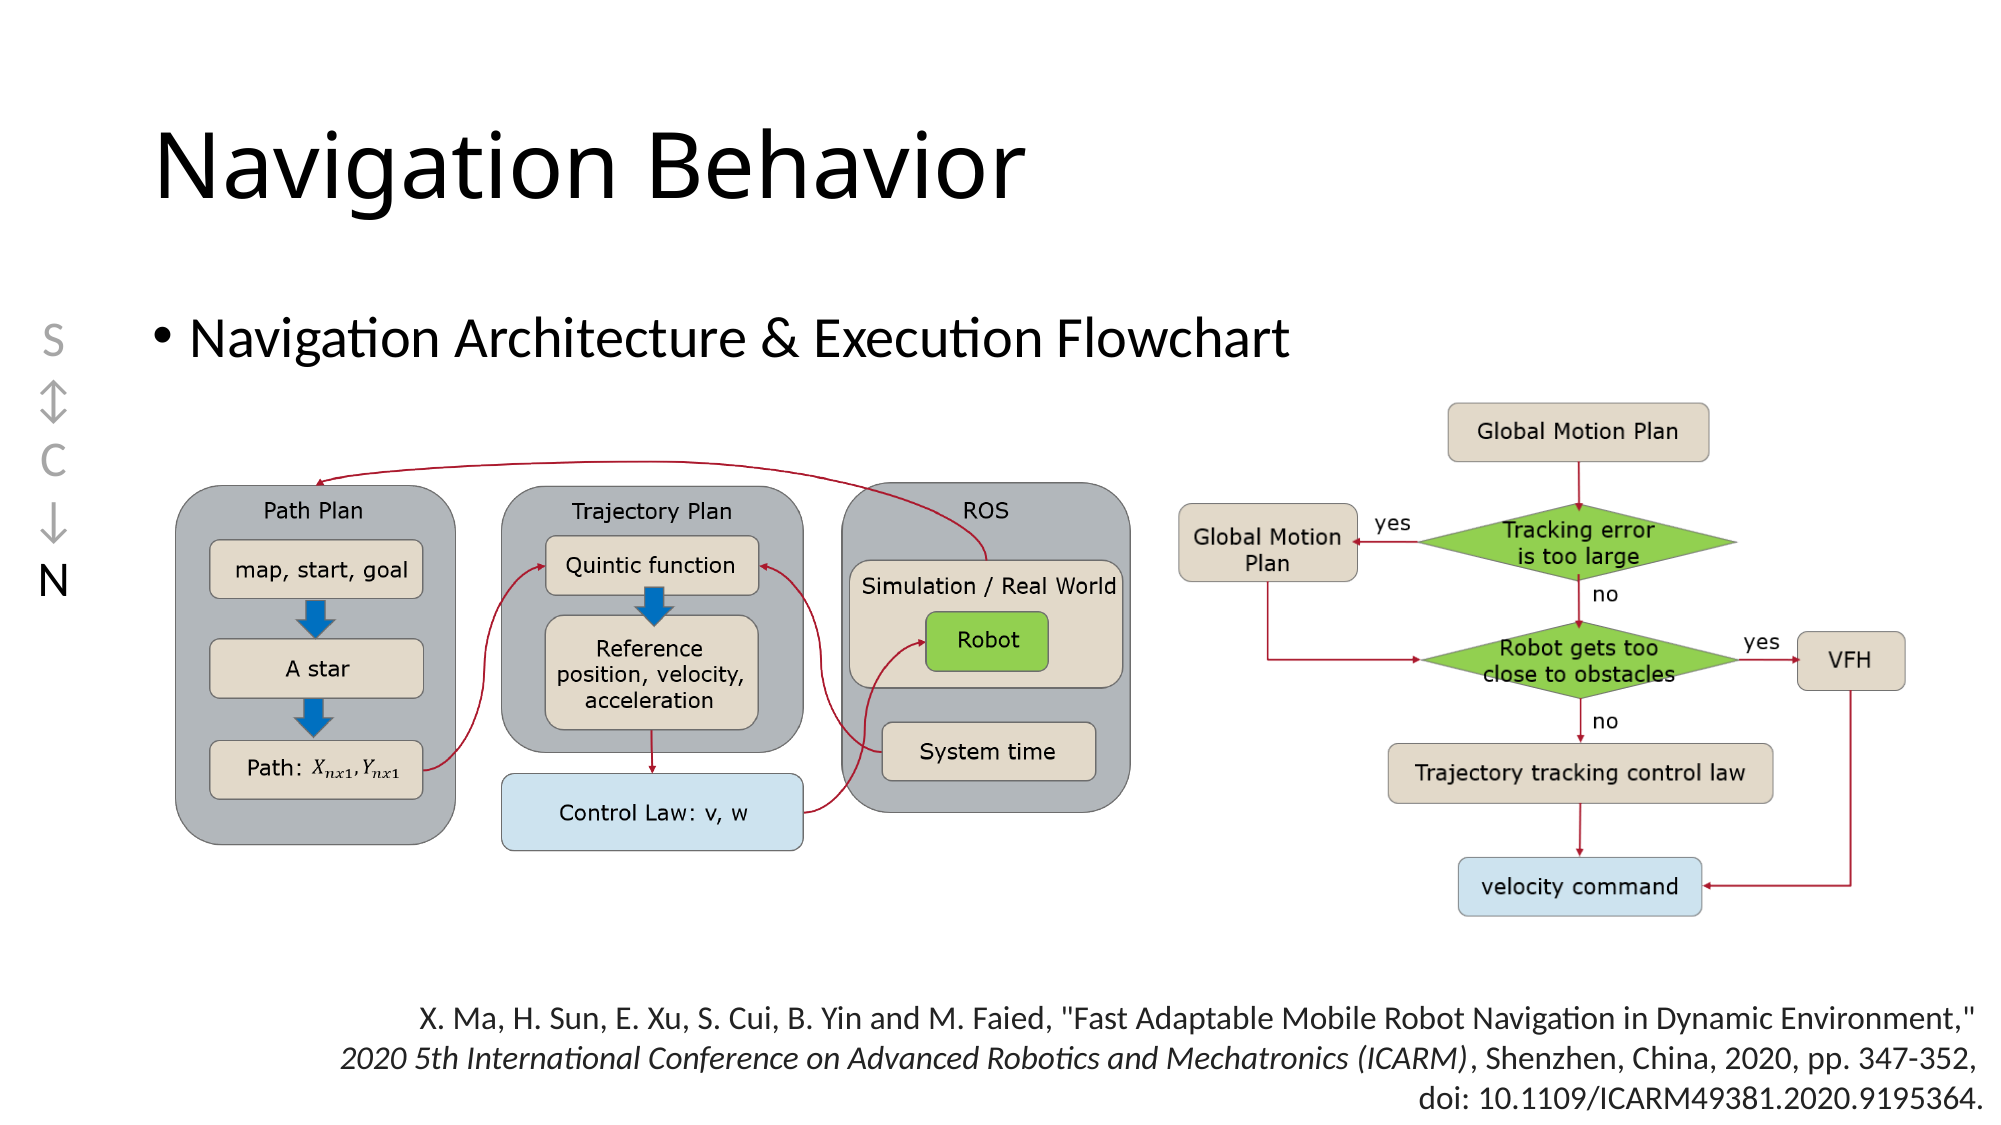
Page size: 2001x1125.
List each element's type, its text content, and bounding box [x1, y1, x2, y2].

list Navigation Architecture & Execution Flowchart [137, 299, 1863, 988]
text_box X. Ma, H. Sun, E. Xu, S. Cui, B. Yin and M. Faied, "Fast Adaptable Mobile Robot Navigation in Dynamic Environment," 2020 5th International Conference on Advanced Robotics and Mechatronics (ICARM), Shenzhen, China, 2020, pp. 347-352, doi: 10.1109/ICARM49381.2020.9195364. [0, 988, 2000, 1124]
title Navigation Behavior [137, 59, 1863, 278]
picture [159, 444, 1140, 862]
picture [1161, 376, 1922, 936]
text_box S ↕ C ↓ N [15, 299, 92, 615]
